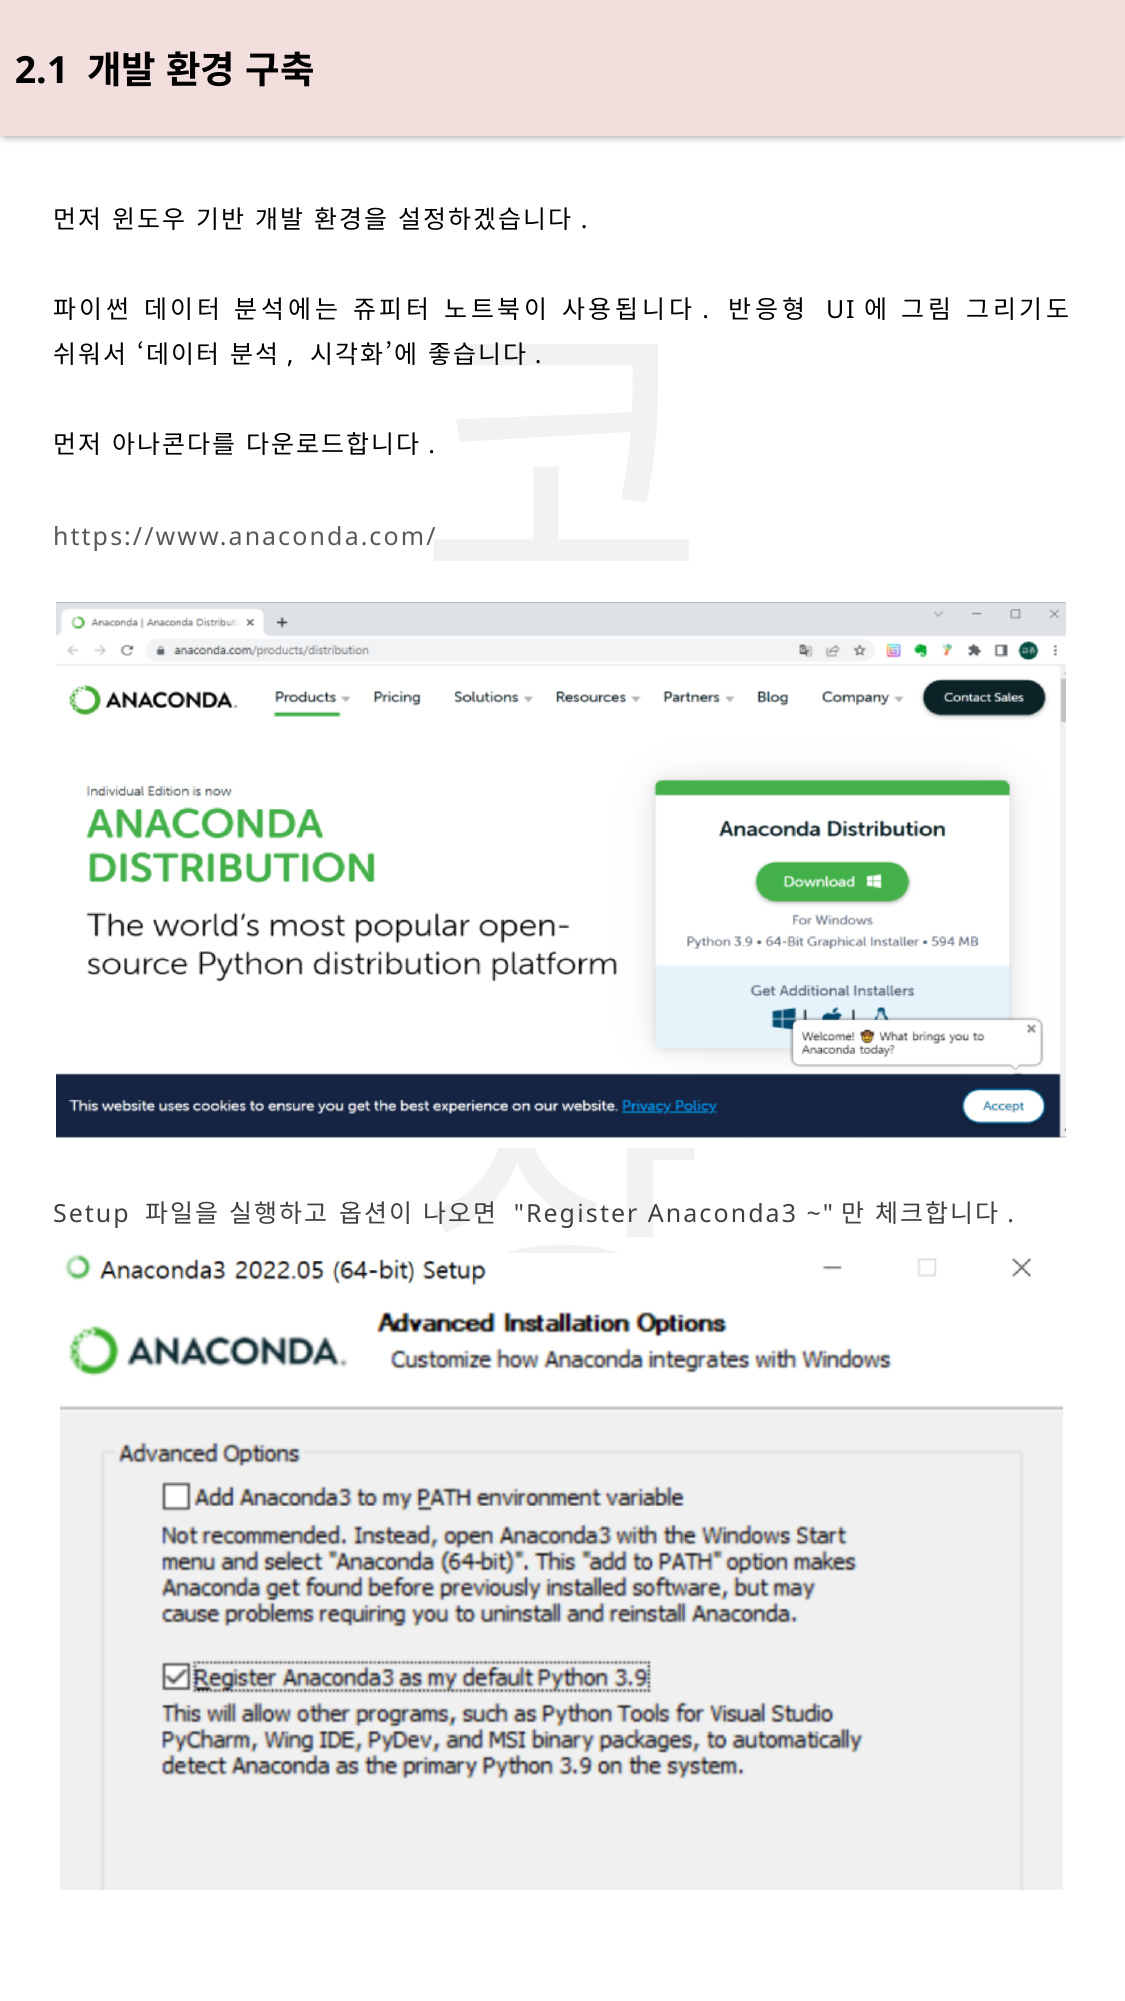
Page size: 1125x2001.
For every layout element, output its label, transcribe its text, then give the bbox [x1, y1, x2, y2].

text_box 먼저 윈도우 기반 개발 환경을 설정하겠습니다. 파이썬 데이터 분석에는 쥬피터 노트북이 사용됩니다. 반응형 UI에 그림 그리기도 쉬워서 ‘데이터 분석, 시각화’에 좋습니다. 먼저 아나콘다를 다운로드합니다. https://www.anaconda.com/ Setup 파일을 실행하고 옵션이 나오면 "Register Anaconda3 ~"만 체크합니다. [38, 181, 1087, 1954]
picture [56, 597, 1066, 1148]
picture [60, 1253, 1063, 1890]
text_box 2.1 개발 환경 구축 [0, 0, 1125, 136]
